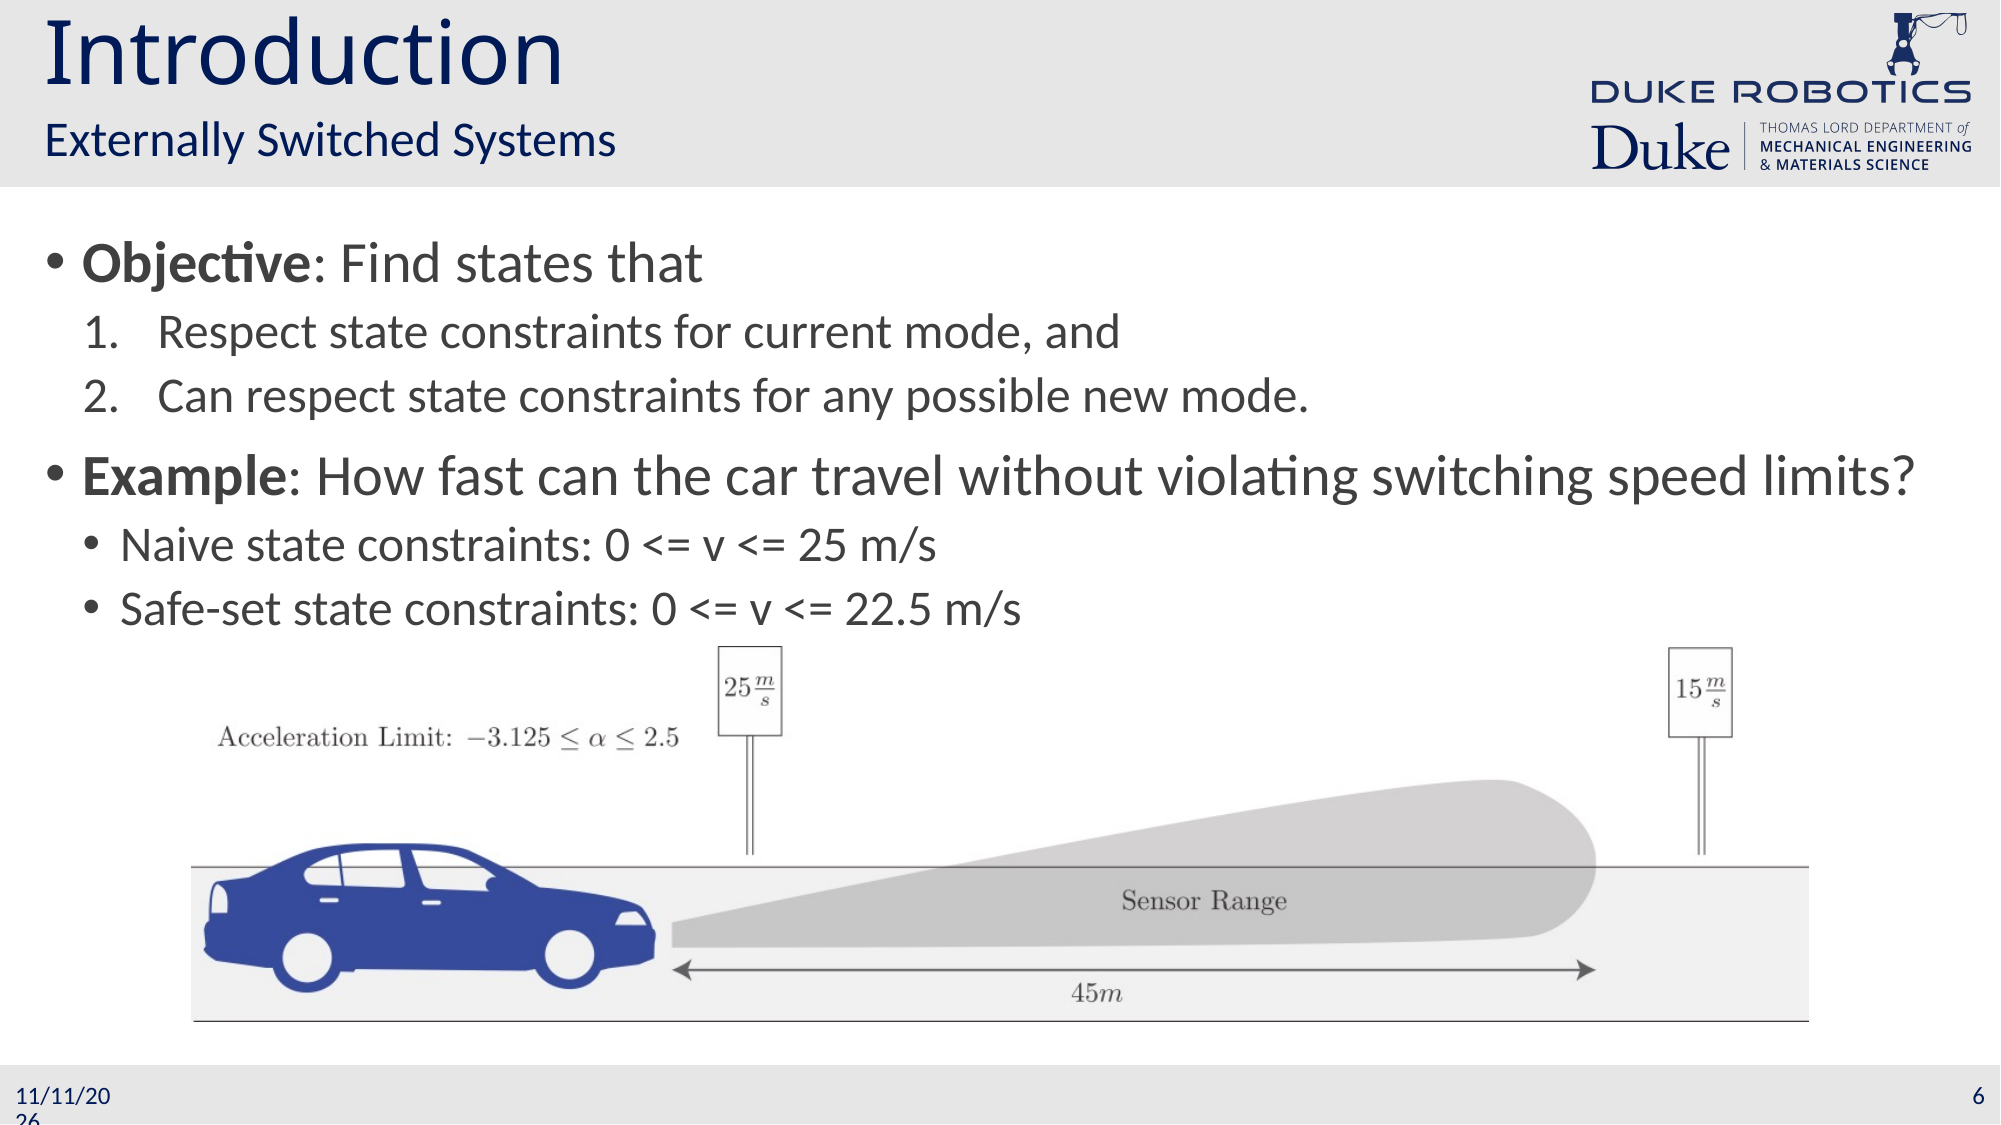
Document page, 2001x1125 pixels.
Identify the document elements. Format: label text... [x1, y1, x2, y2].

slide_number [0, 1065, 137, 1125]
picture [191, 646, 1809, 1022]
picture [1591, 12, 1971, 98]
list Objective: Find states that Respect state constraints for current mode, and Can respect state constraints for any possible new mode. Example: How fast can the car travel without violating switching speed limits? Naive state constraints: 0 <= v <= 25 m/s Safe-set state constraints: 0 <= v <= 22.5 m/s [0, 187, 2000, 1065]
slide_number 6 [1862, 1064, 2000, 1125]
title Introduction [29, 0, 1486, 98]
footer [137, 1064, 1862, 1125]
list Externally Switched Systems [29, 98, 2000, 174]
